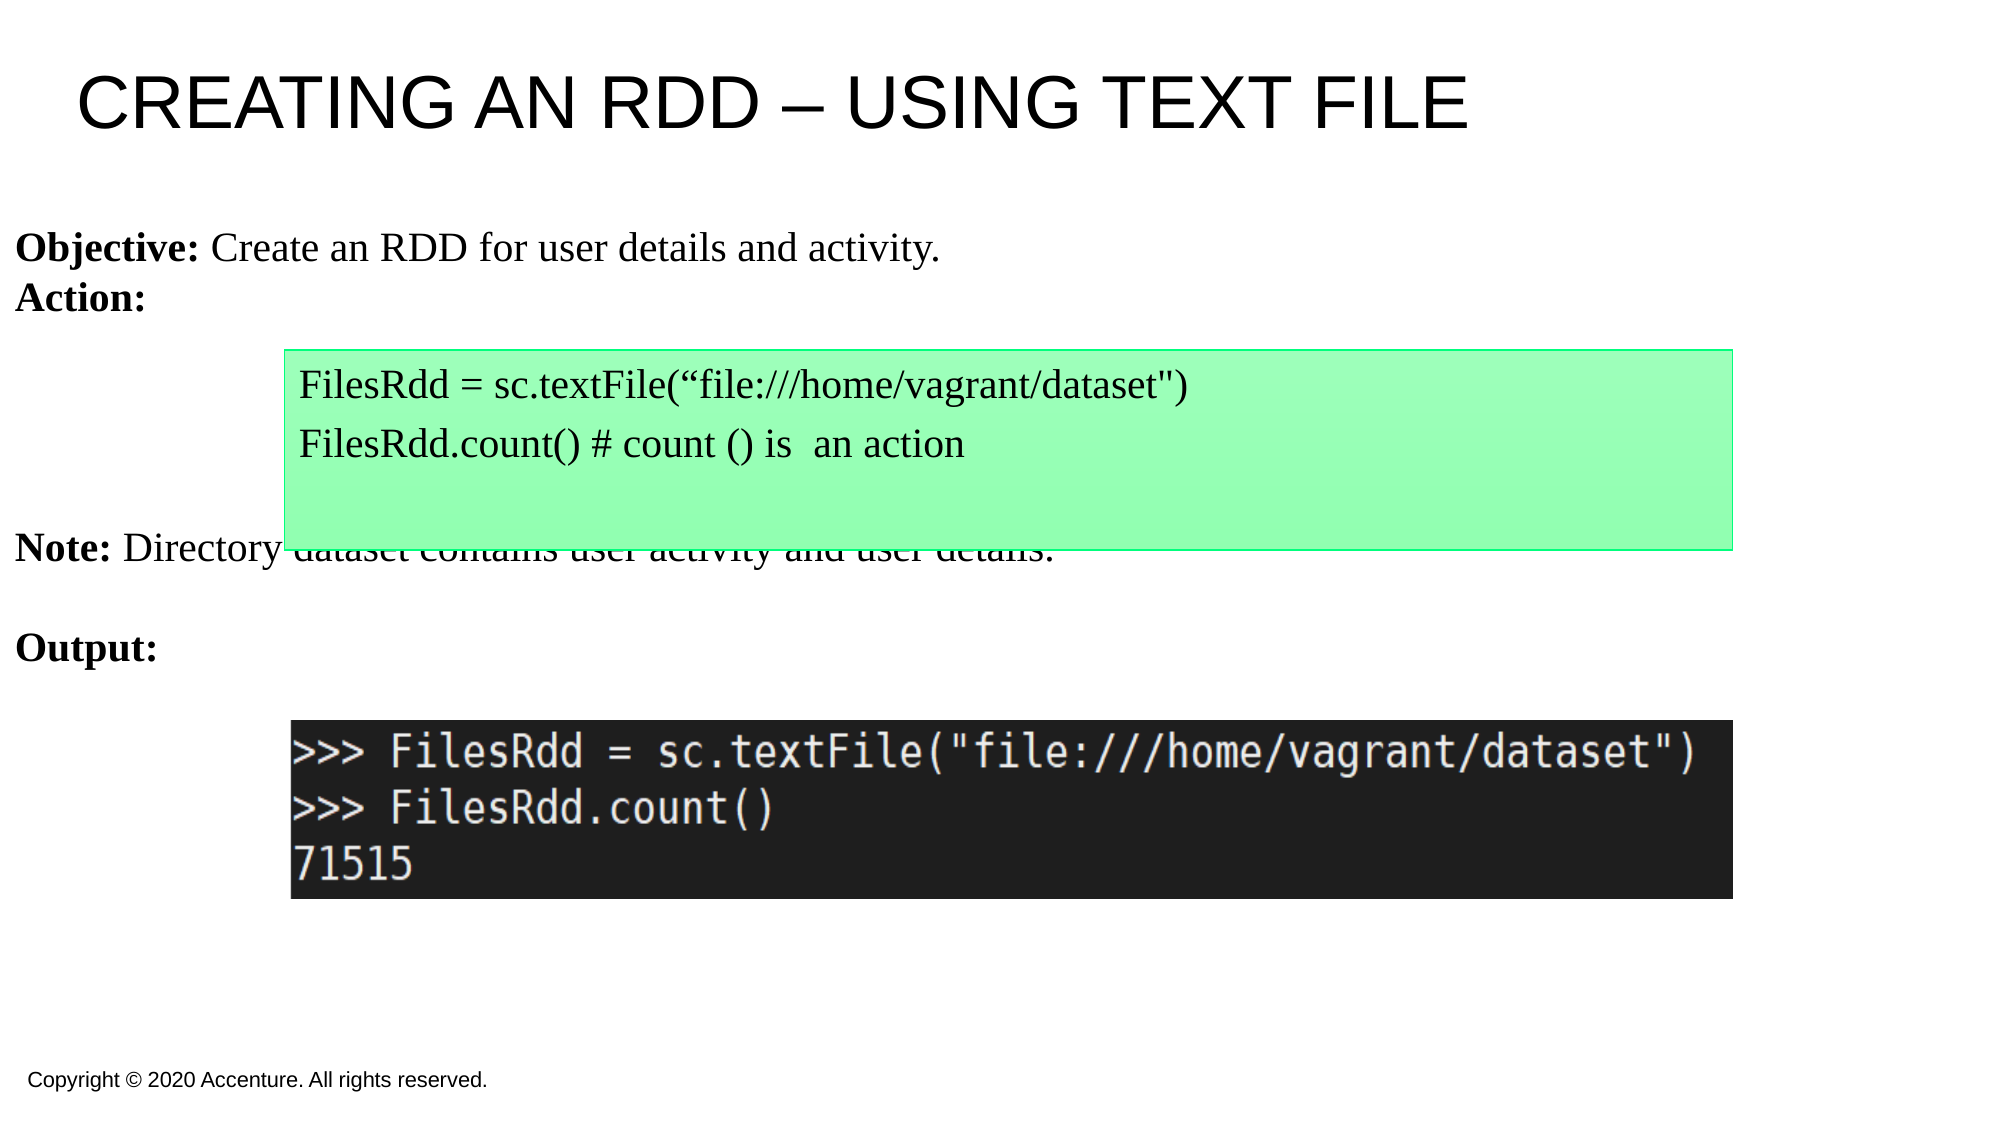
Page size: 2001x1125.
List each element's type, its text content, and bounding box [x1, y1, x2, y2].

list Objective: Create an RDD for user details and activity. Action: Note: Directory dataset contains user activity and user details. Output: [0, 212, 1436, 1000]
picture [284, 720, 1733, 899]
title Creating an RDD – Using Text File [62, 62, 1938, 150]
text_box FilesRdd = sc.textFile(“file:///home/vagrant/dataset") FilesRdd.count() # count () is an action [284, 349, 1733, 551]
